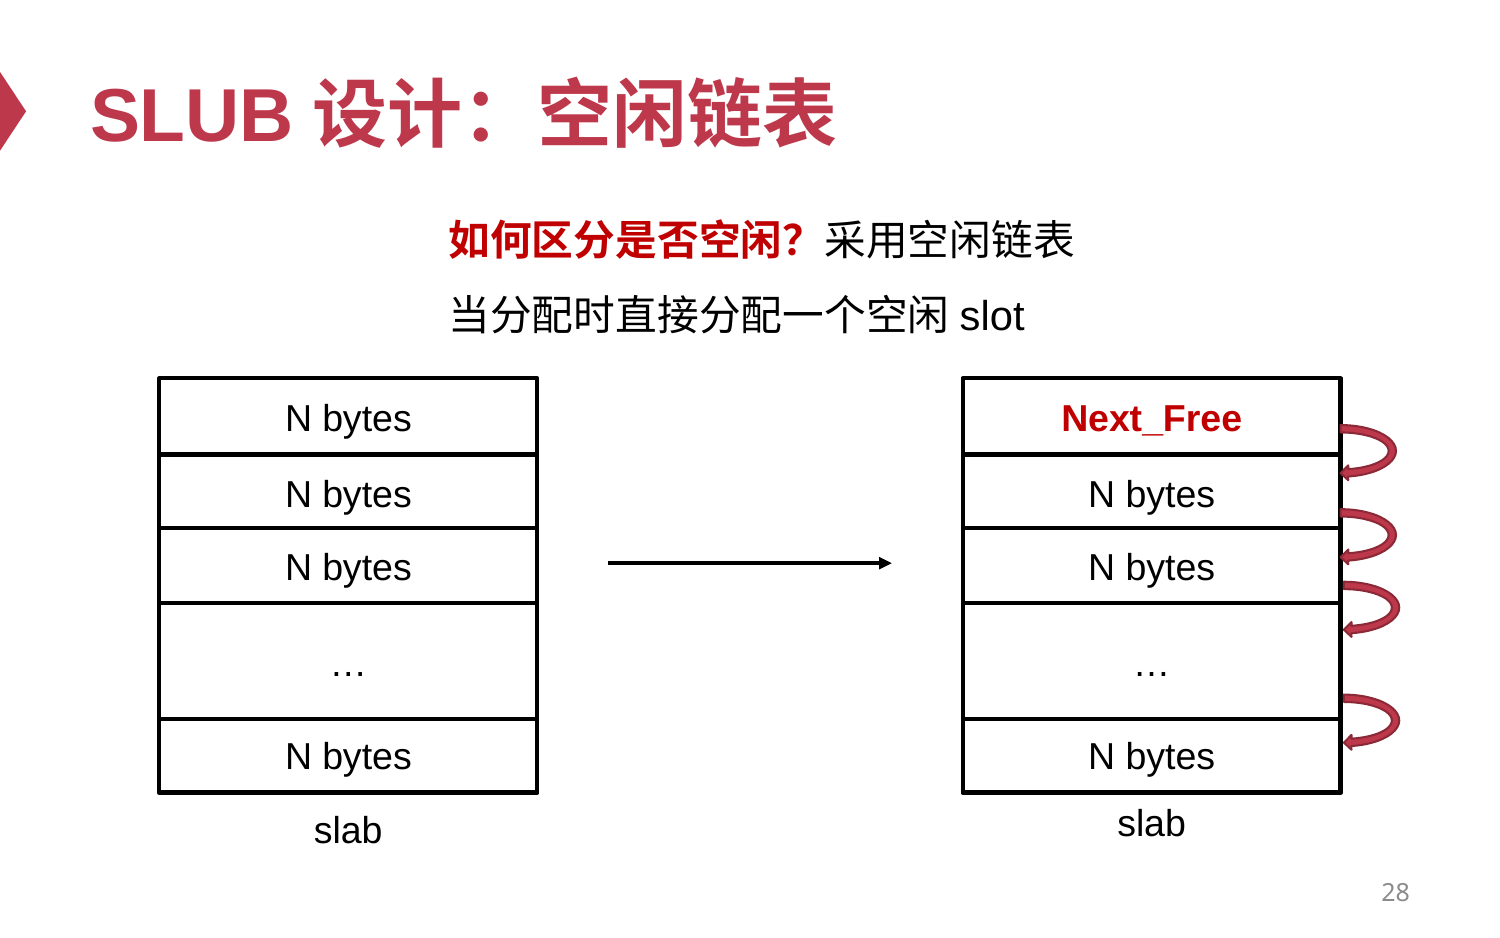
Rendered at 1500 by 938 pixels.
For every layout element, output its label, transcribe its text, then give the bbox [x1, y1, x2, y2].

slide_number 28 [1074, 868, 1425, 919]
text_box N bytes [961, 526, 1343, 601]
text_box slab [299, 798, 398, 859]
text_box N bytes [961, 721, 1343, 794]
text_box N bytes [157, 526, 539, 601]
text_box … [961, 601, 1343, 721]
text_box N bytes [157, 453, 539, 526]
text_box [1341, 692, 1402, 752]
text_box 如何区分是否空闲？采用空闲链表 当分配时直接分配一个空闲slot [433, 180, 1090, 346]
text_box … [157, 601, 539, 721]
text_box [1338, 507, 1399, 567]
text_box Next_Free [961, 376, 1343, 453]
text_box [1338, 422, 1399, 483]
text_box N bytes [157, 376, 539, 453]
title SLUB设计：空闲链表 [75, 37, 1425, 186]
text_box N bytes [961, 453, 1343, 526]
text_box [1341, 579, 1402, 639]
text_box slab [1102, 791, 1201, 851]
text_box N bytes [157, 721, 539, 794]
